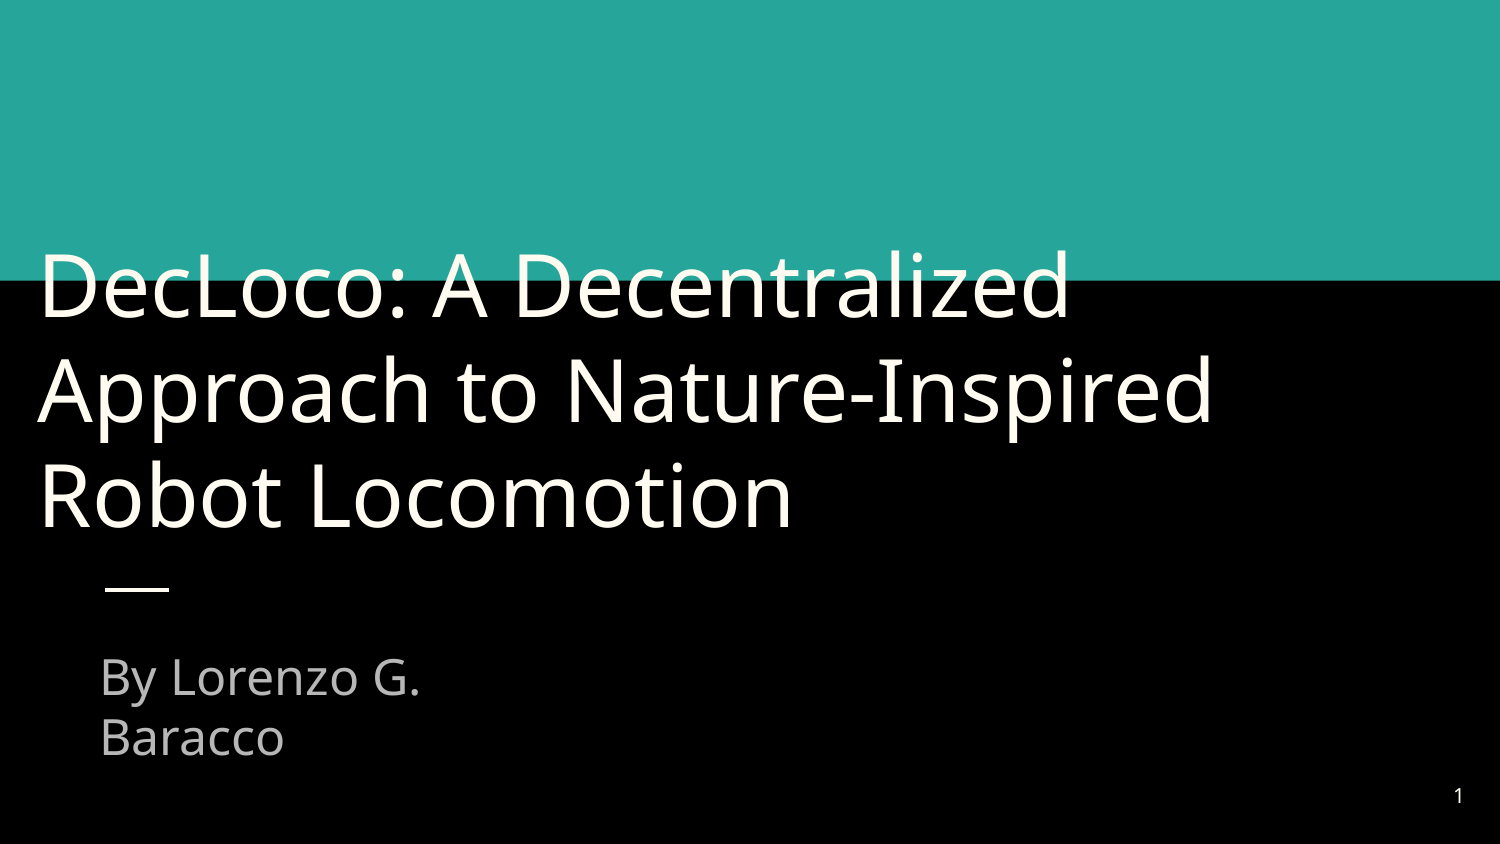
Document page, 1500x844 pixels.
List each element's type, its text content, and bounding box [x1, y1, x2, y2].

title DecLoco: A Decentralized Approach to Nature-Inspired Robot Locomotion [22, 310, 1478, 561]
subtitle By Lorenzo G. Baracco [84, 630, 633, 760]
slide_number ‹#› [1389, 764, 1480, 830]
